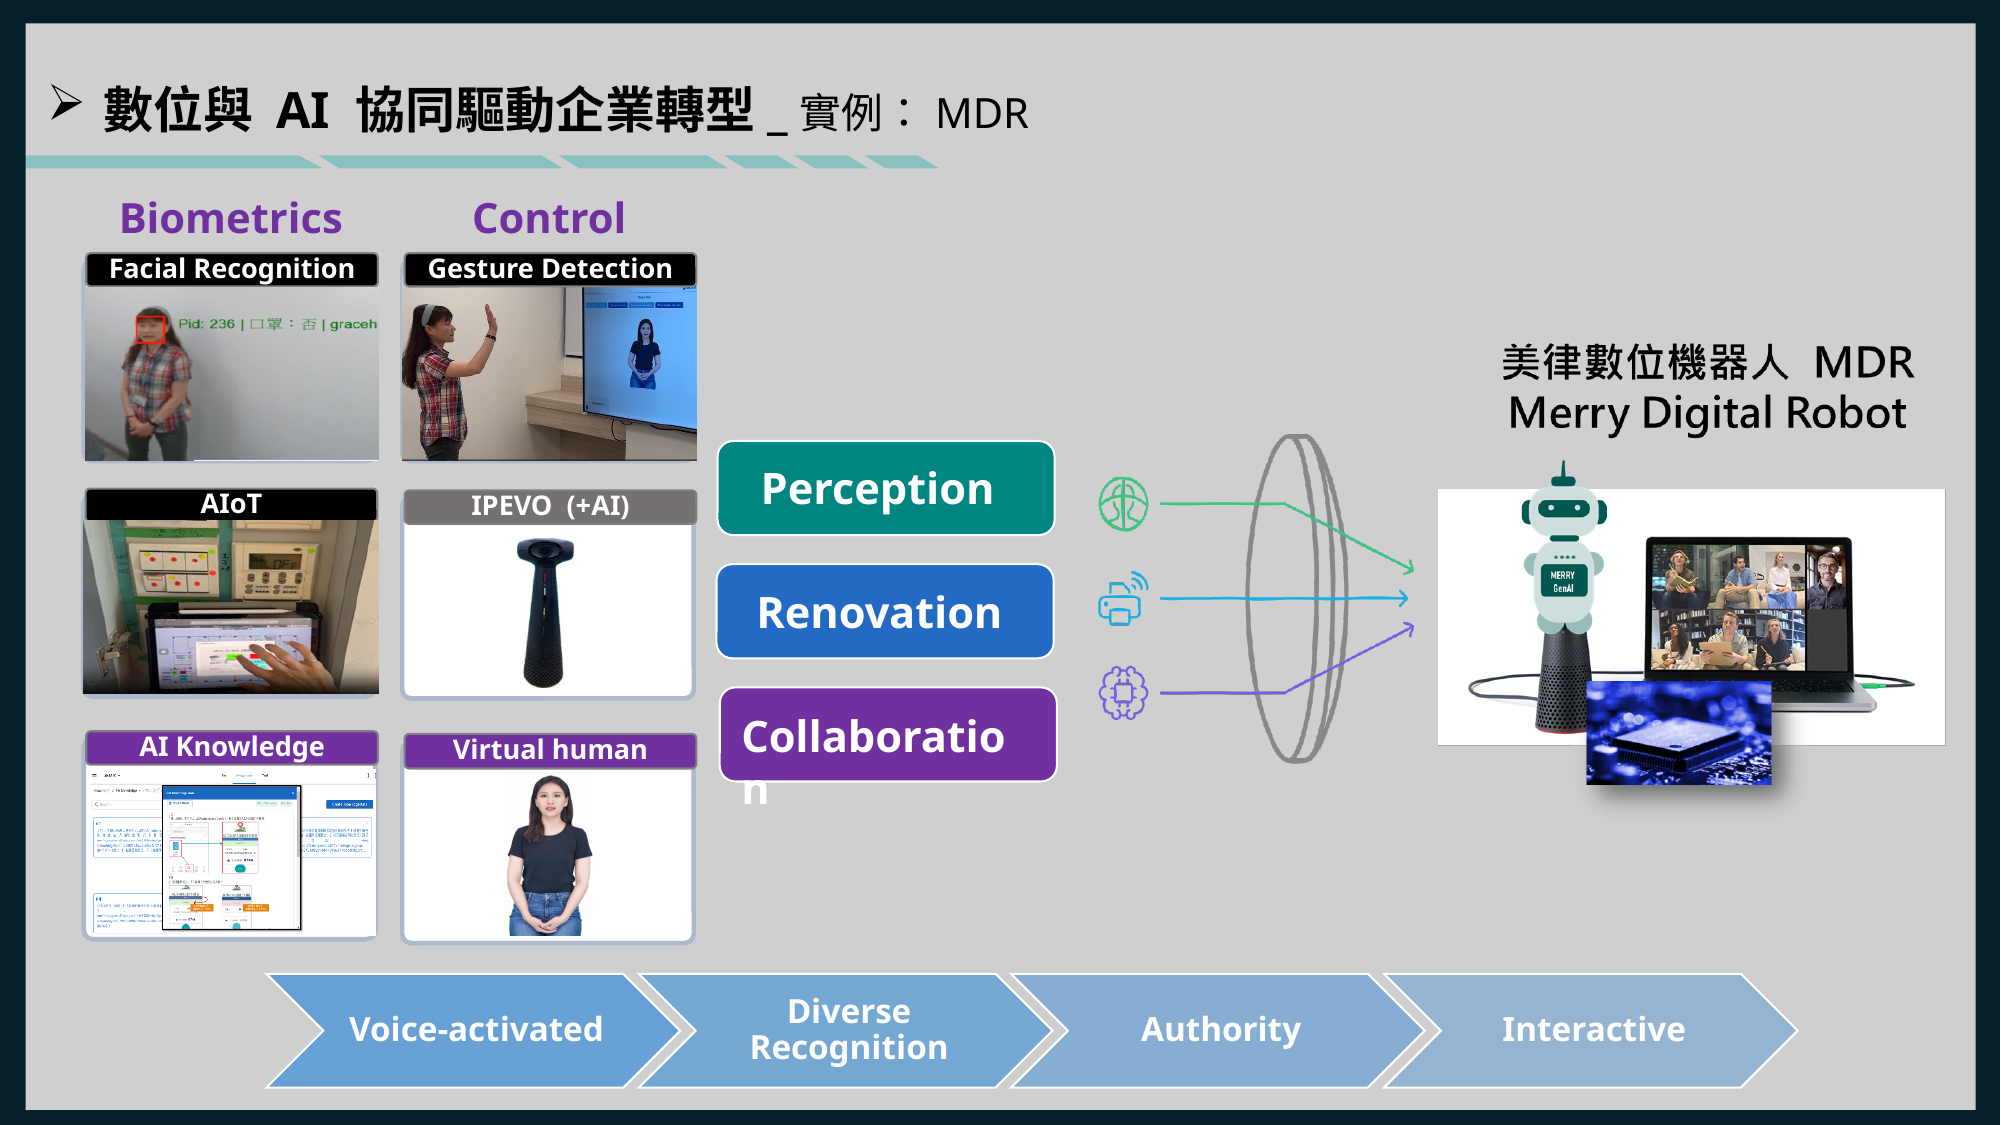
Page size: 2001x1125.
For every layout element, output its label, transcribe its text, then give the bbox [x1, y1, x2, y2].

text_box 數位與 AI 協同驅動企業轉型_實例：MDR [32, 71, 1045, 146]
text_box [83, 687, 1057, 944]
text_box [27, 24, 1974, 1109]
text_box [0, 0, 2000, 1125]
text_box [265, 973, 1798, 1088]
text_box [83, 183, 1055, 697]
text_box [0, 155, 939, 169]
picture [1085, 324, 1999, 831]
